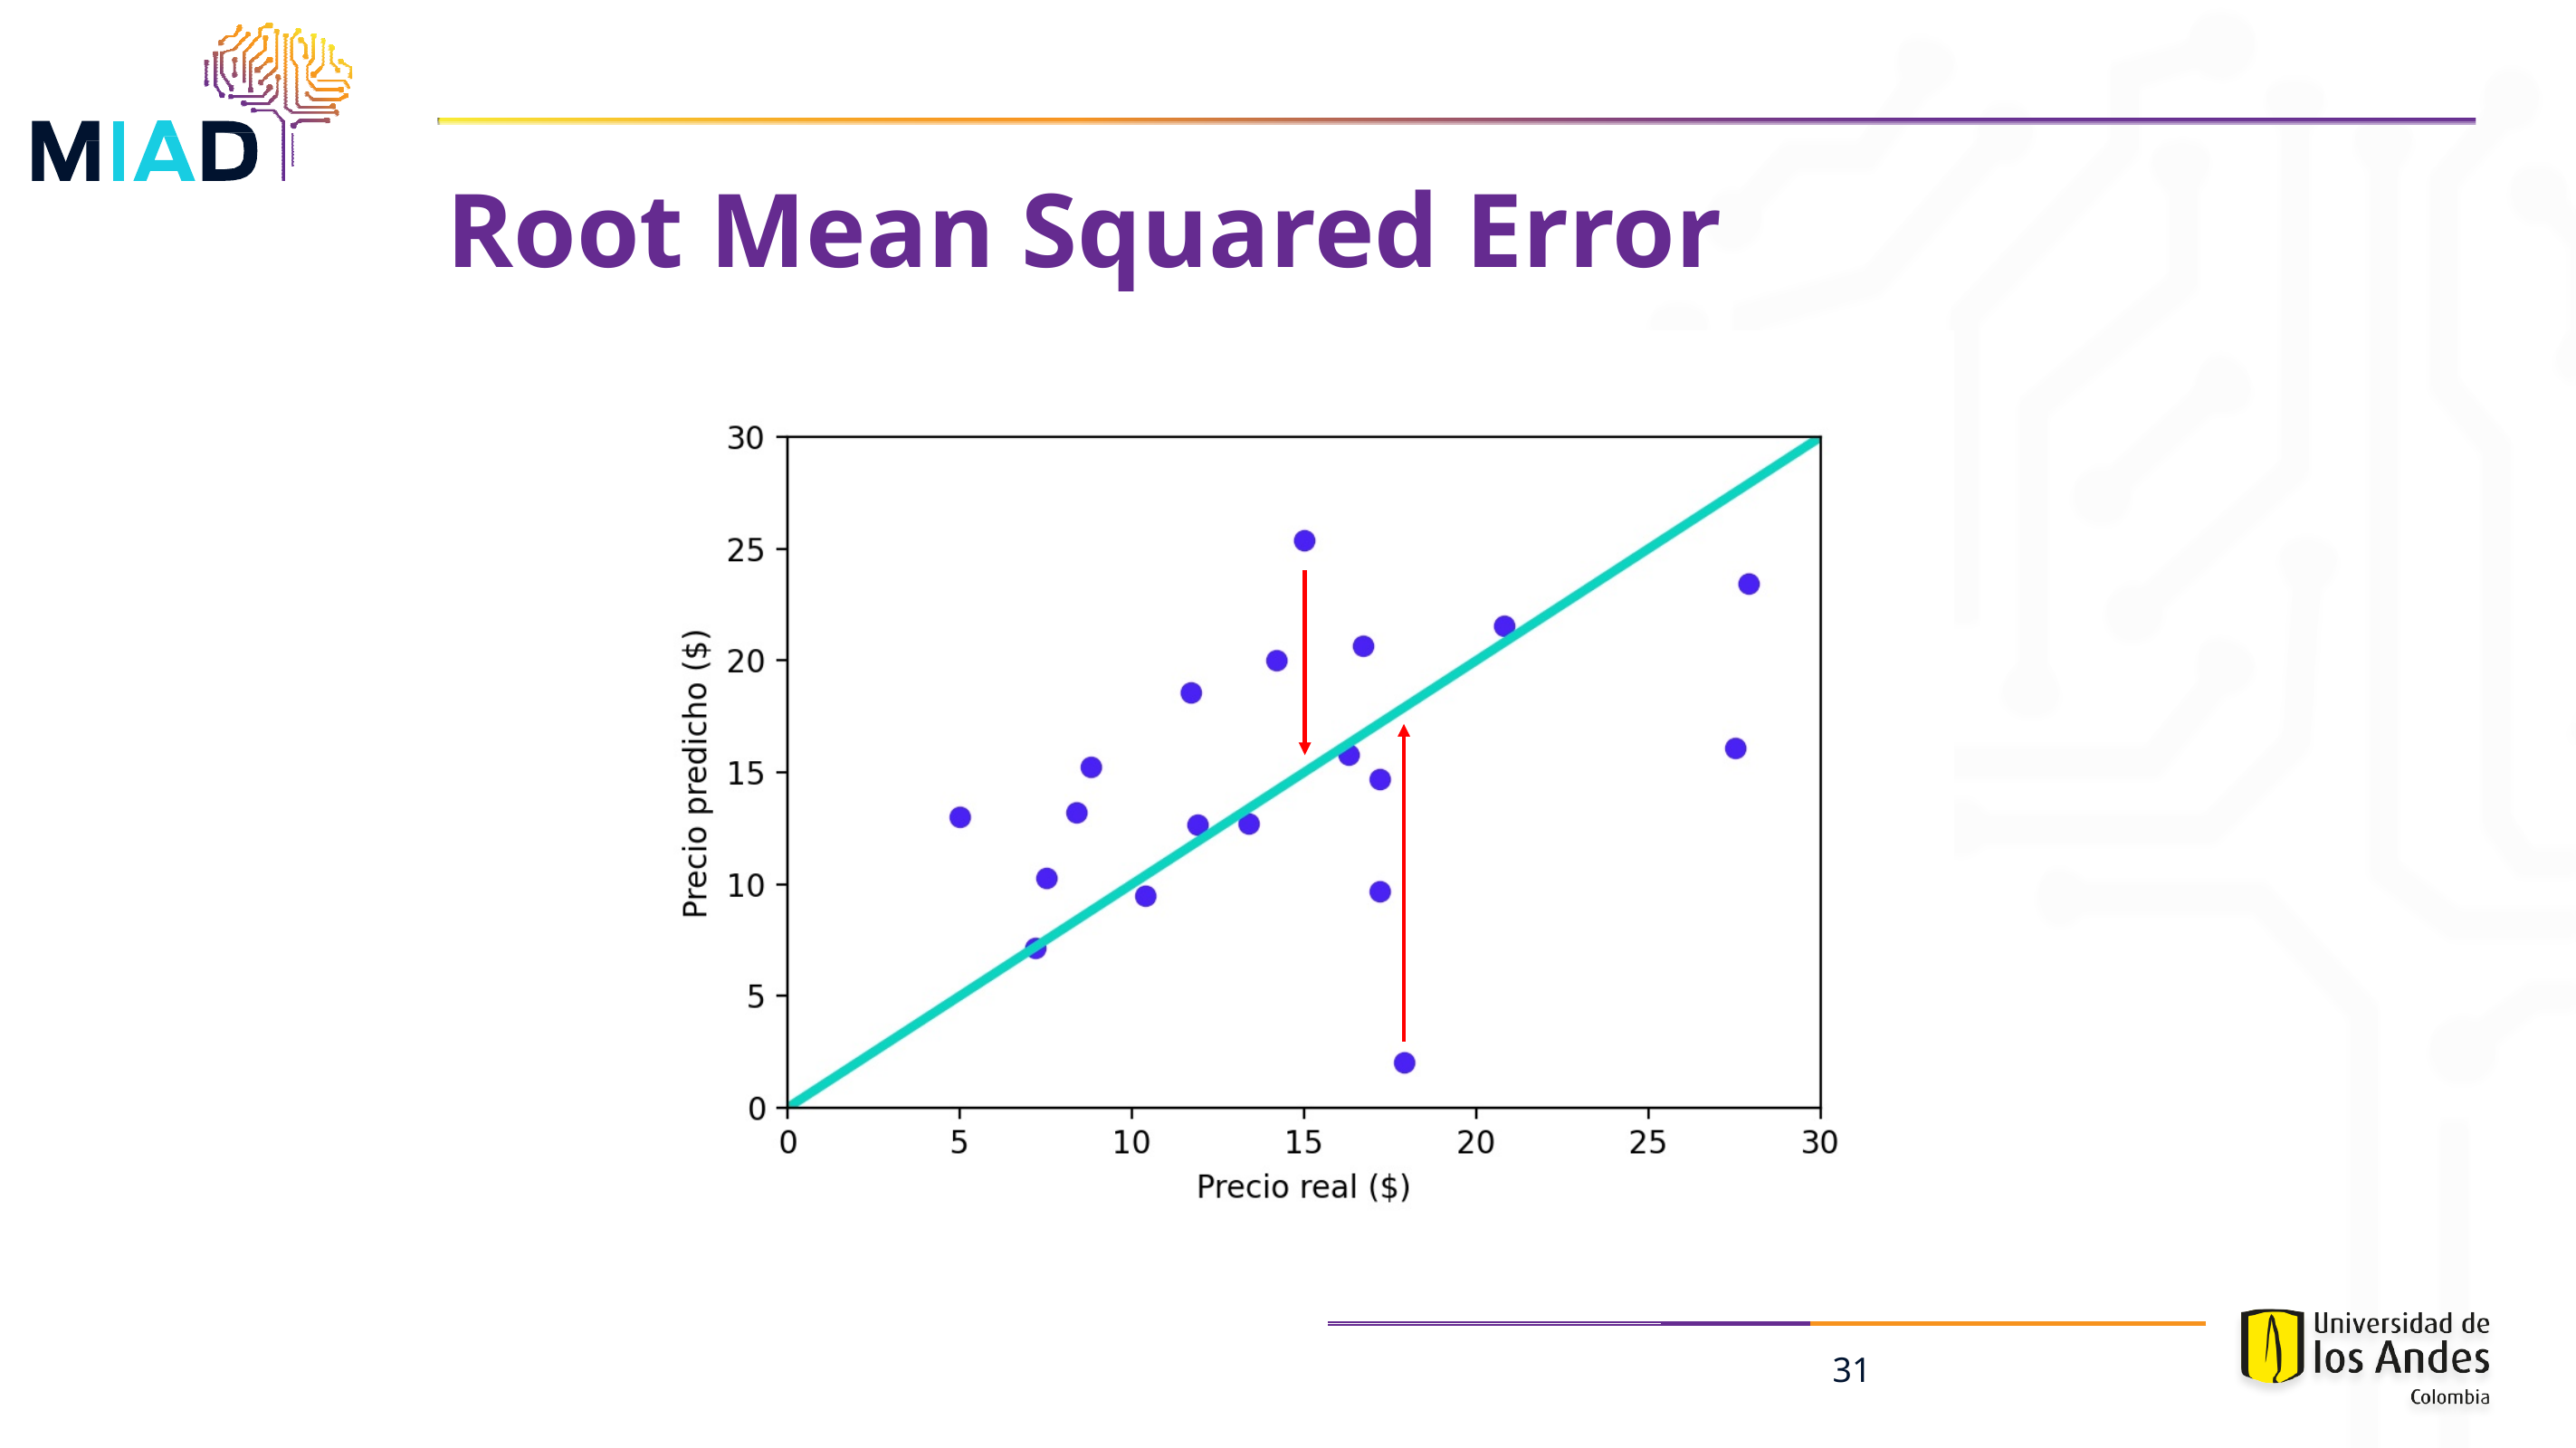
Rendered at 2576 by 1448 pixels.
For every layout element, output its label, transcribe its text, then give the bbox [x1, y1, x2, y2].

picture [437, 7, 2576, 1448]
slide_number 31 [1818, 1342, 2399, 1420]
picture [204, 23, 353, 181]
text_box Root Mean Squared Error [433, 172, 2191, 331]
